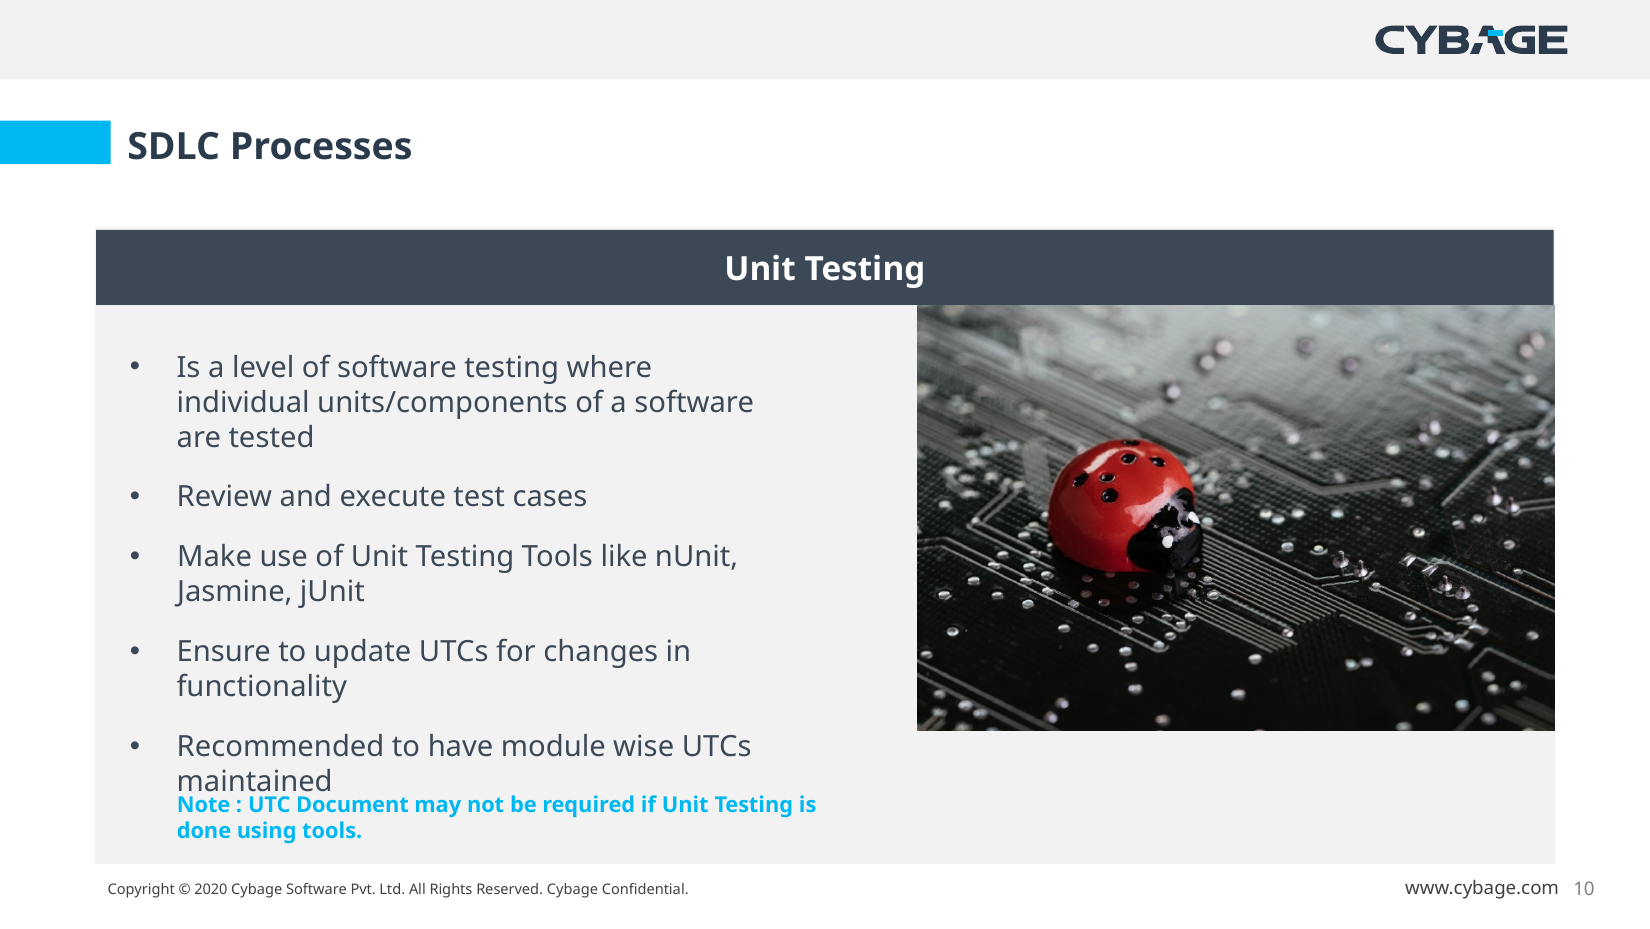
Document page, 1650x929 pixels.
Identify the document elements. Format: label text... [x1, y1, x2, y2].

text_box Is a level of software testing where individual units/components of a software are tested Review and execute test cases Make use of Unit Testing Tools like nUnit, Jasmine, jUnit Ensure to update UTCs for changes in functionality Recommended to have module wise UTCs maintained [113, 339, 786, 762]
text_box SDLC Processes [110, 114, 1113, 190]
picture [917, 305, 1556, 731]
text_box Note : UTC Document may not be required if Unit Testing is done using tools. [162, 783, 888, 851]
text_box [93, 225, 1557, 866]
text_box [0, 118, 110, 166]
text_box Unit Testing [94, 228, 1556, 307]
